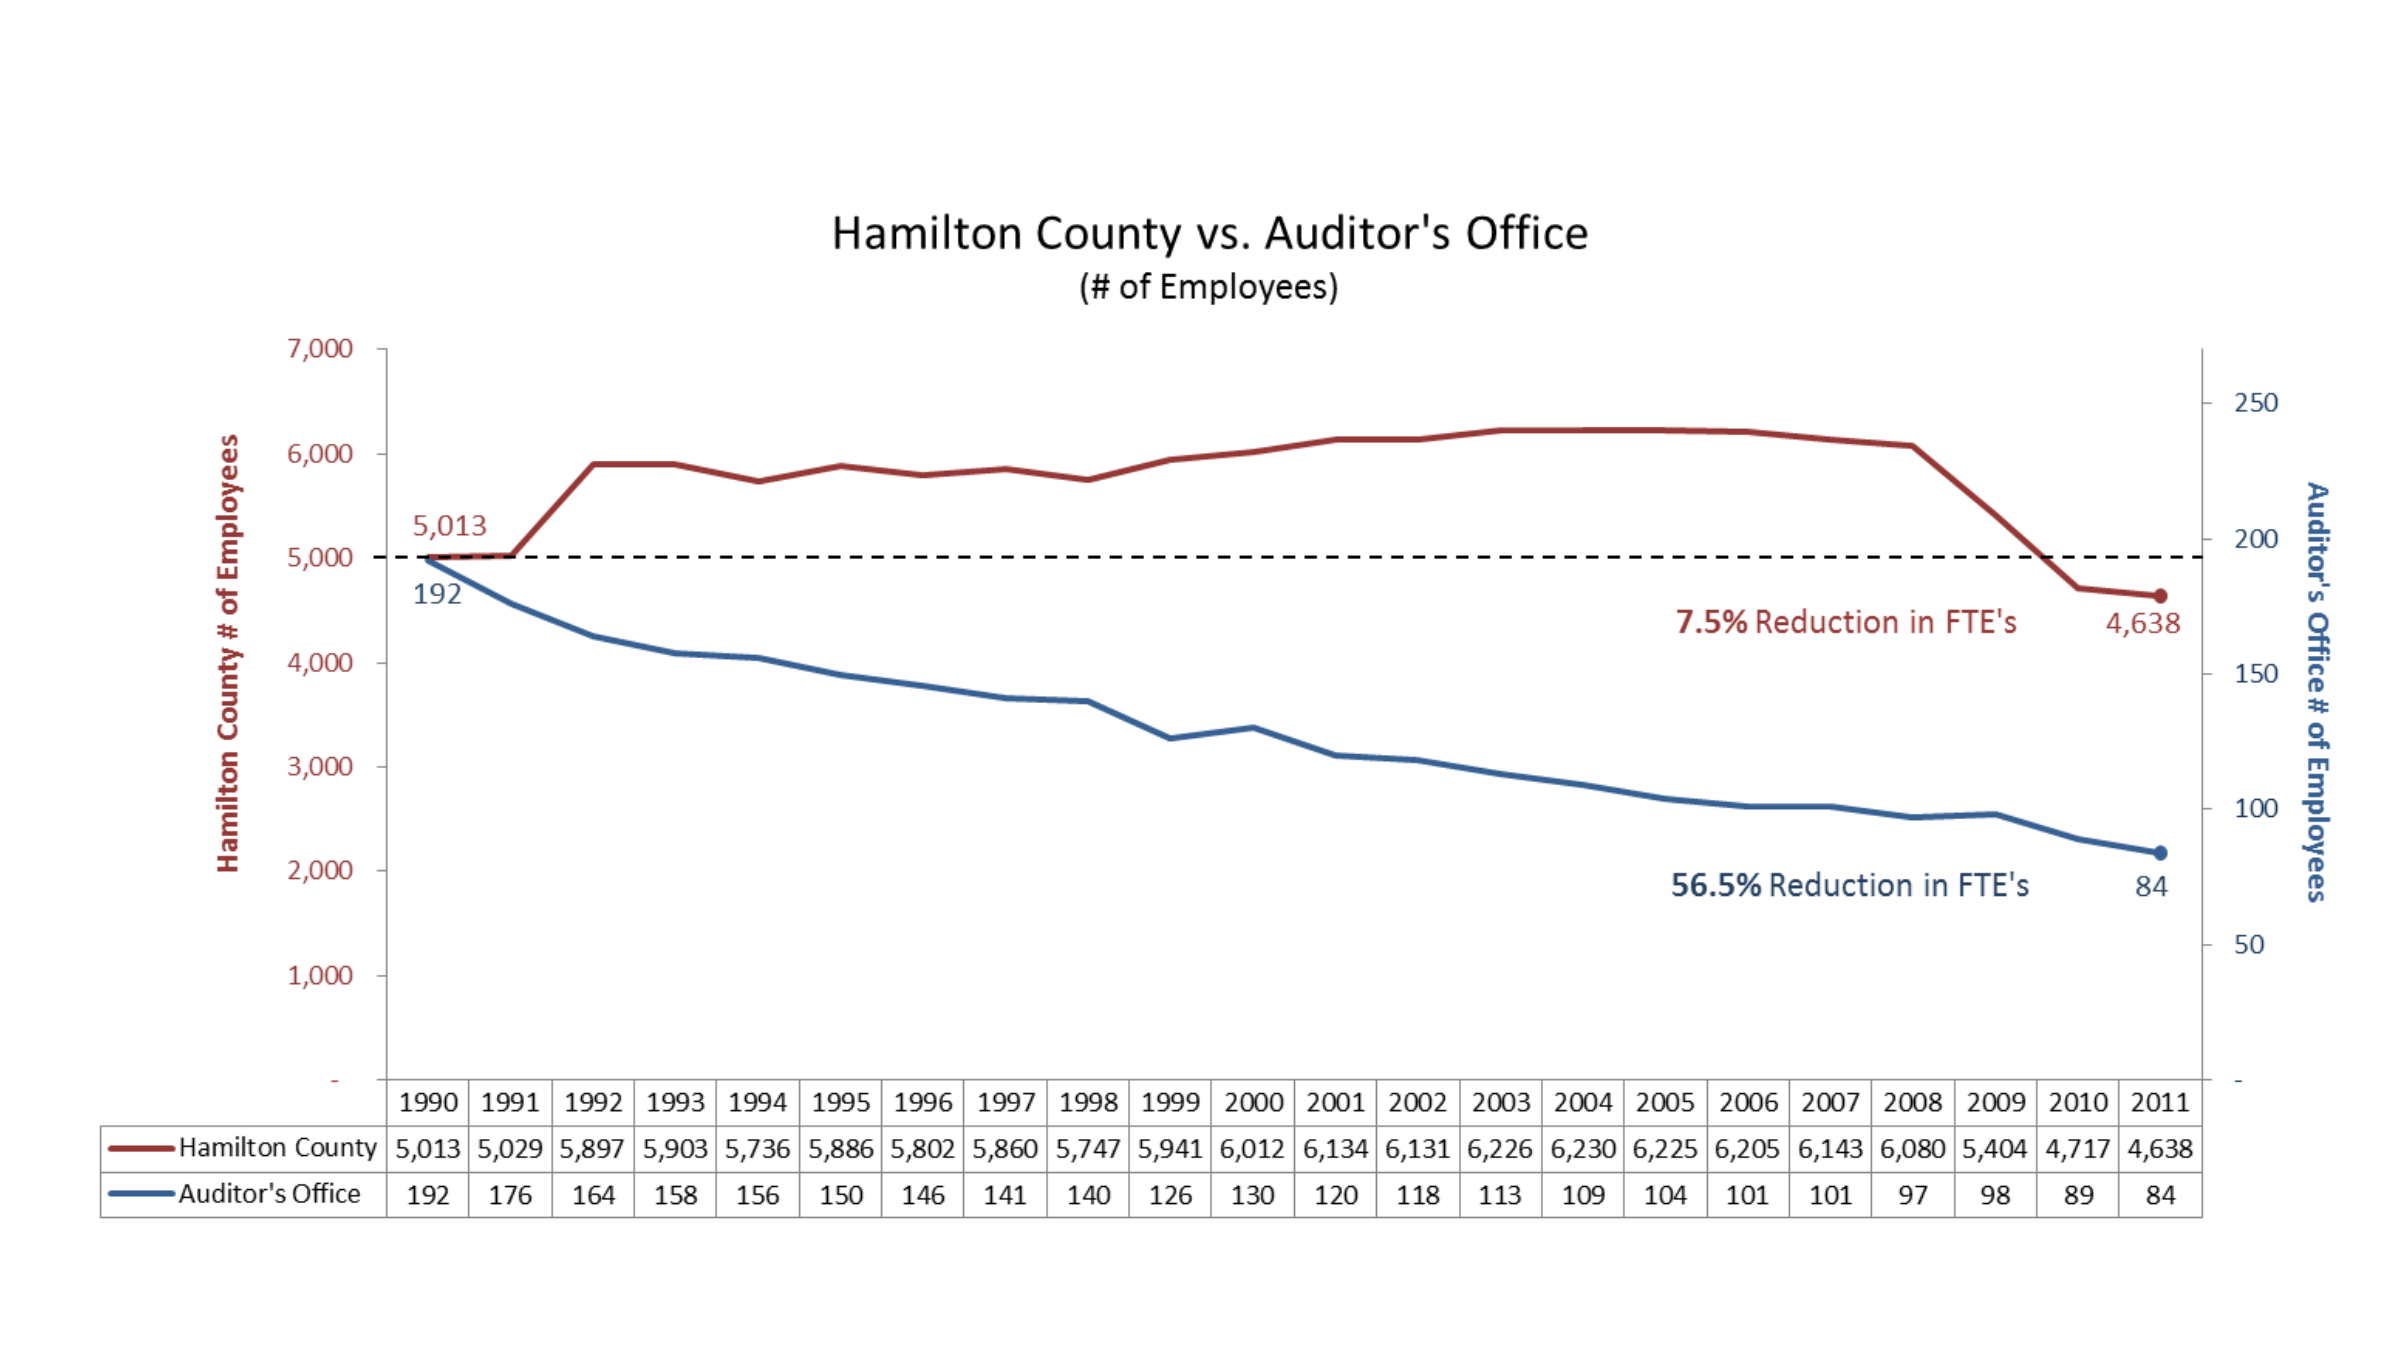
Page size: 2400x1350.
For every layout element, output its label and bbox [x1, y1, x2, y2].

picture [45, 175, 2375, 1234]
